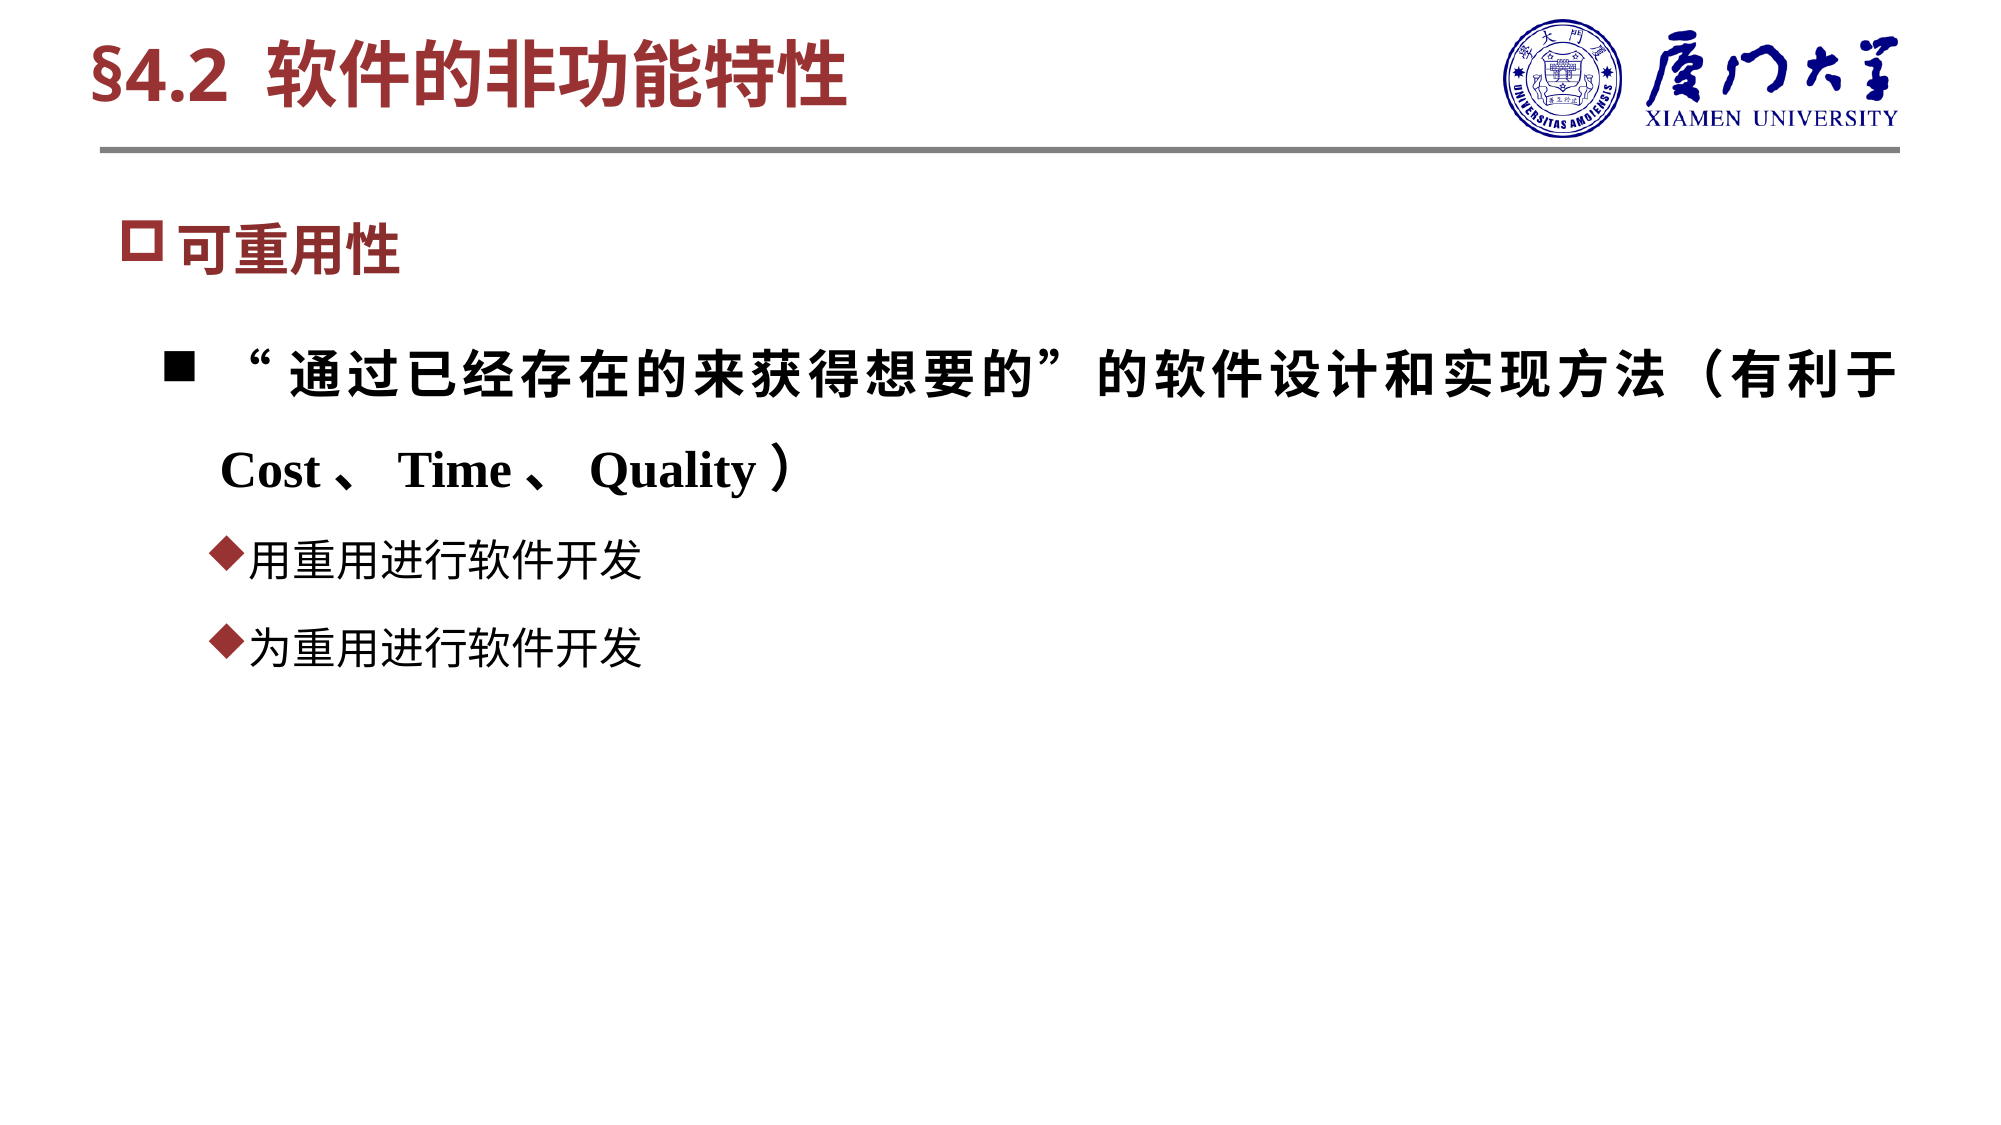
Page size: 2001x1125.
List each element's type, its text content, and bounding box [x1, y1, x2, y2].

list 可重用性 “通过已经存在的来获得想要的”的软件设计和实现方法（有利于Cost、Time、Quality） 用重用进行软件开发 为重用进行软件开发 [102, 172, 1925, 983]
text_box §4.2 软件的非功能特性 [74, 24, 1425, 188]
picture [1645, 30, 1898, 126]
picture [1503, 19, 1622, 138]
